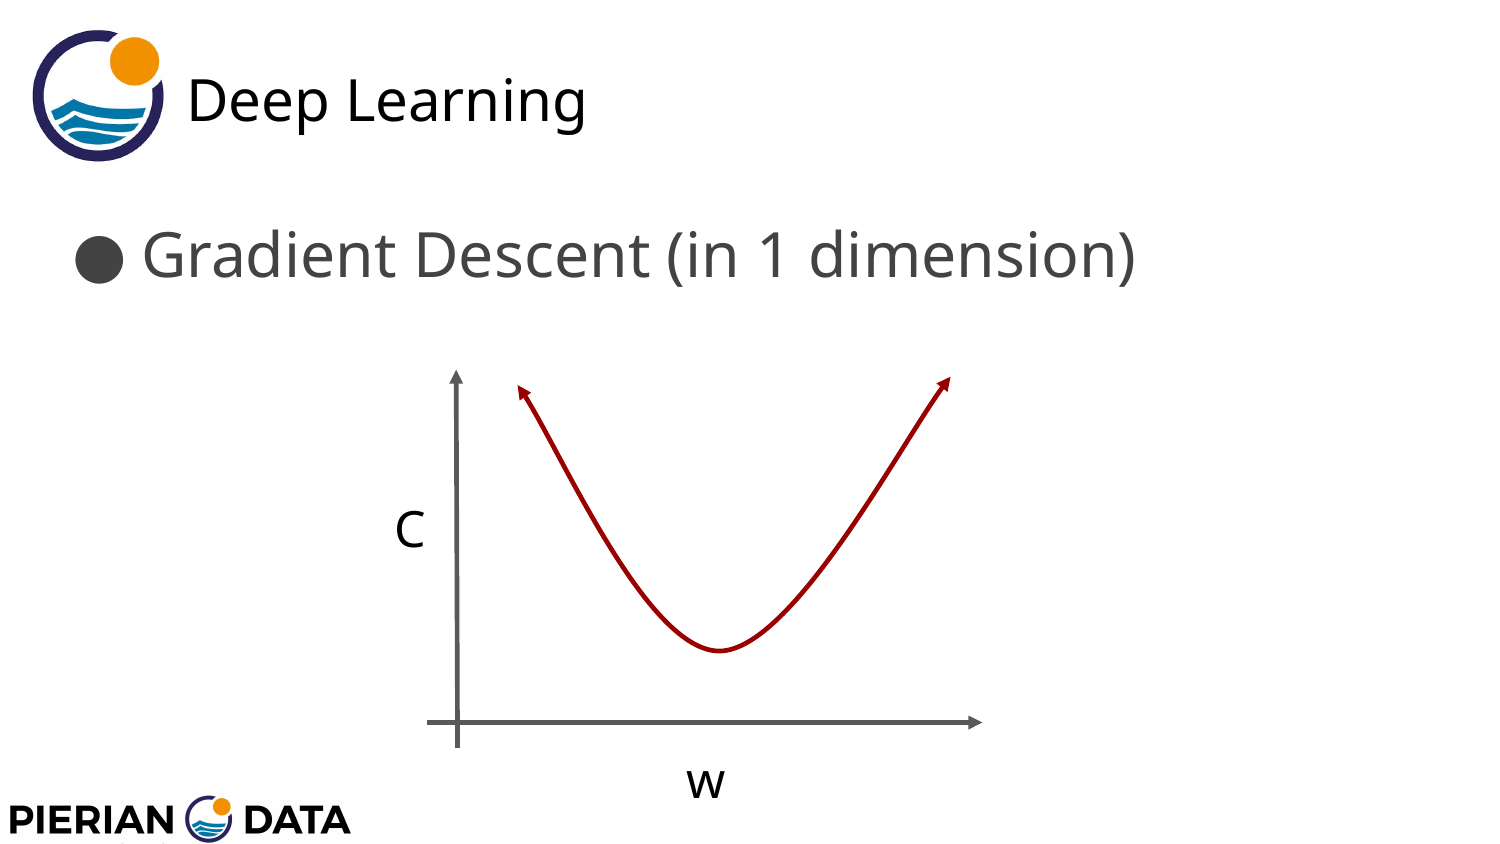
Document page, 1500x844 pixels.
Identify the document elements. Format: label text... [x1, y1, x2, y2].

picture [0, 787, 368, 844]
text_box [517, 376, 951, 652]
picture [24, 24, 172, 167]
title Deep Learning [176, 48, 1449, 143]
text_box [448, 725, 459, 750]
text_box C [379, 482, 443, 551]
text_box w [671, 733, 771, 802]
list Gradient Descent (in 1 dimension) [51, 189, 1449, 750]
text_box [451, 384, 455, 720]
